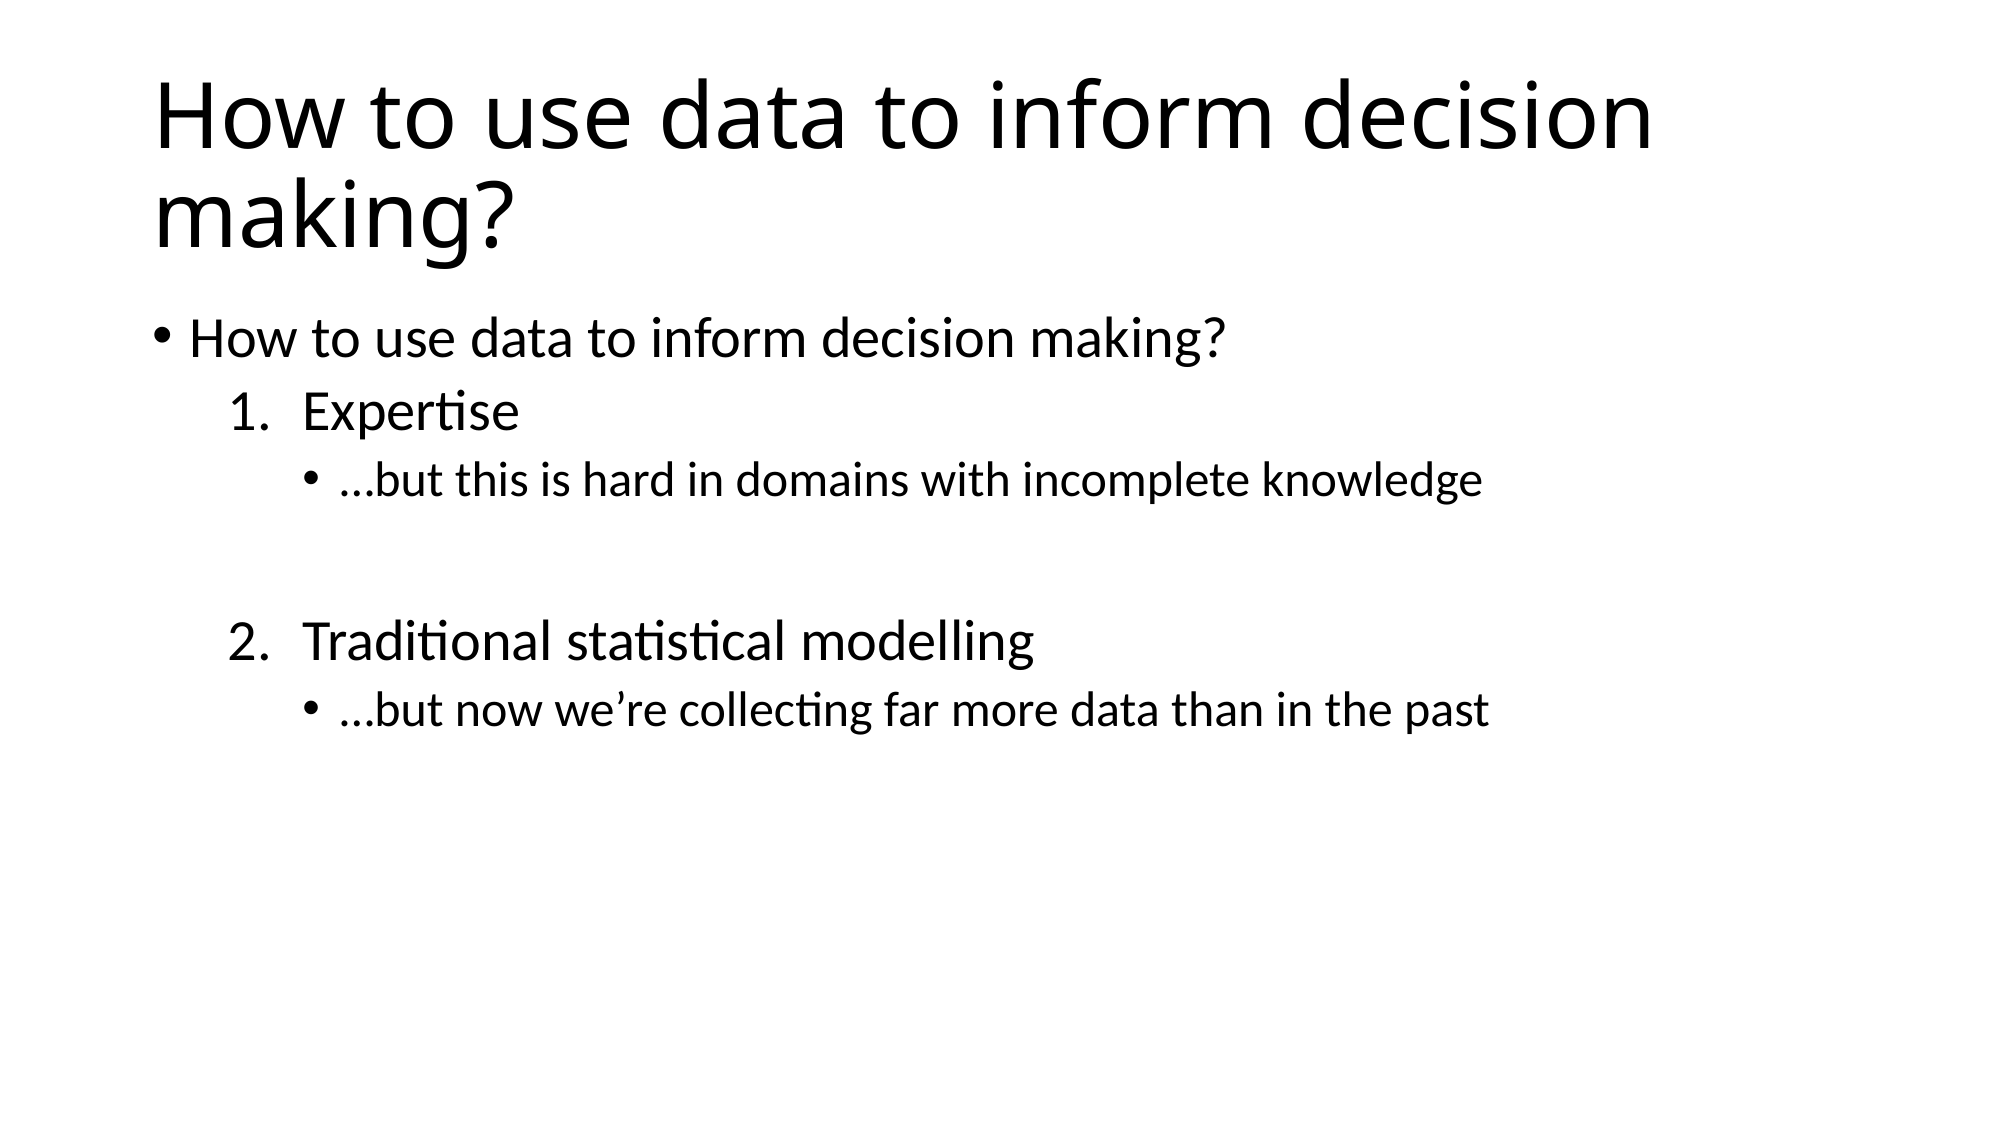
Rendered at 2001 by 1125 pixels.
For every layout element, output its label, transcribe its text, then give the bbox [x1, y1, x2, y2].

title How to use data to inform decision making? [137, 59, 1863, 278]
list How to use data to inform decision making? Expertise …but this is hard in domains with incomplete knowledge Traditional statistical modelling …but now we’re collecting far more data than in the past [137, 299, 1863, 1014]
